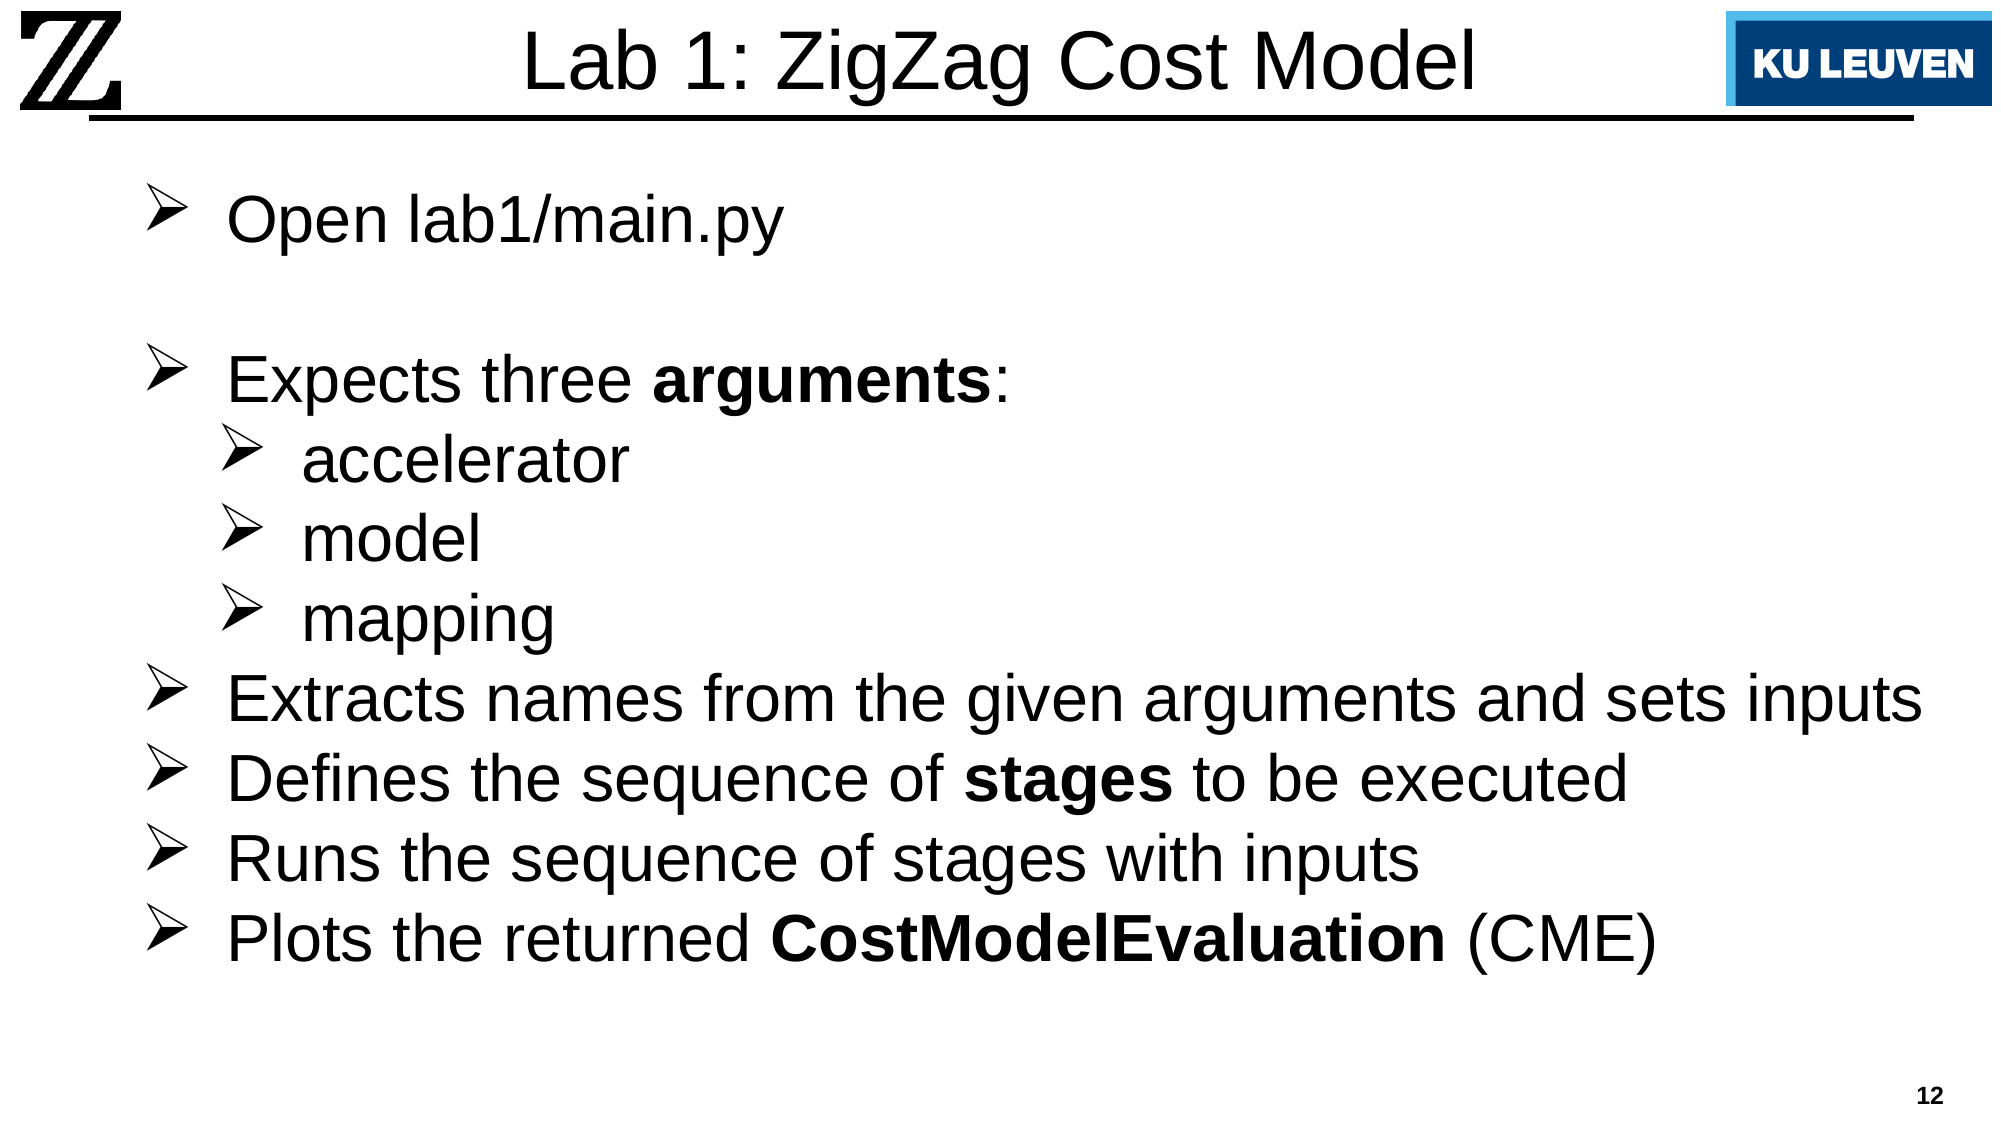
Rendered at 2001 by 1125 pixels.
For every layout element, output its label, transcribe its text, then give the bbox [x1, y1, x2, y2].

text_box Open lab1/main.py Expects three arguments: accelerator model mapping Extracts names from the given arguments and sets inputs Defines the sequence of stages to be executed Runs the sequence of stages with inputs Plots the returned CostModelEvaluation (CME) [126, 168, 2000, 983]
picture [1863, 11, 1992, 106]
title Lab 1: ZigZag Cost Model [137, 6, 1863, 118]
picture [20, 9, 121, 110]
